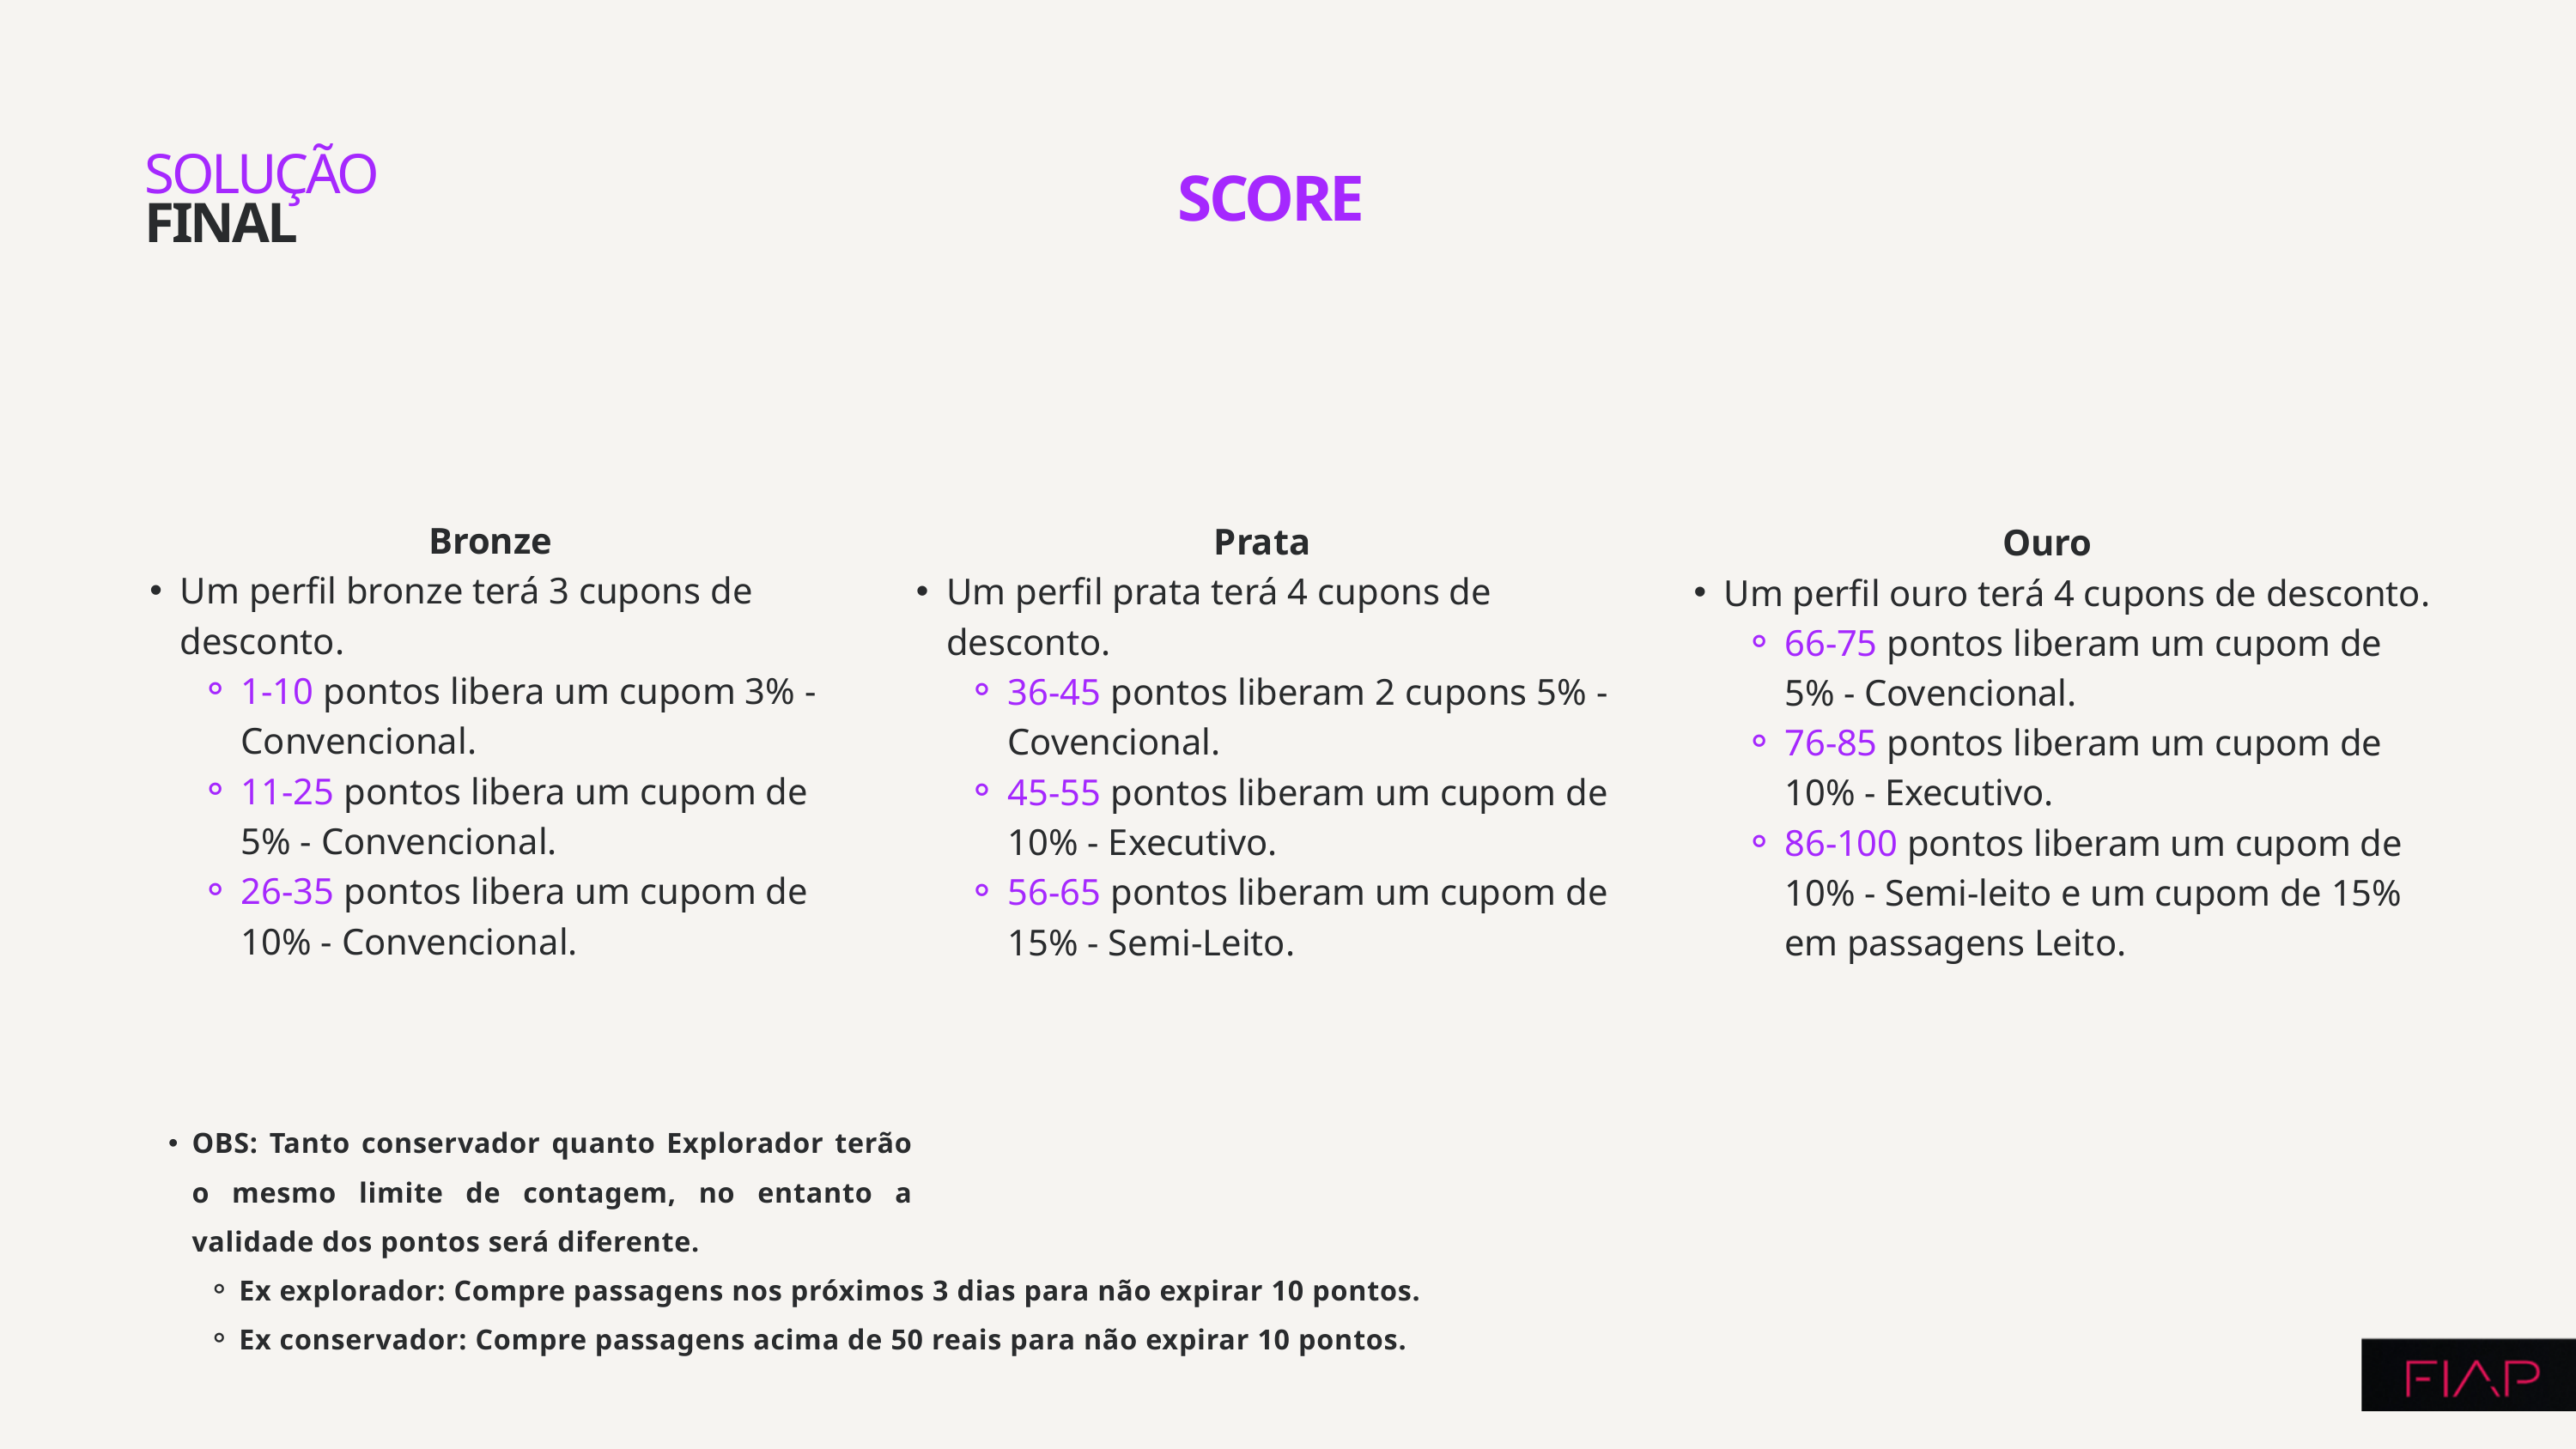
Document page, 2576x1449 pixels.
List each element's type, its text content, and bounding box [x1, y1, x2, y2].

text_box SOLUÇÃO FINAL [144, 155, 518, 254]
text_box Prata Um perfil prata terá 4 cupons de desconto. 36-45 pontos liberam 2 cupons 5% - Covencional. 45-55 pontos liberam um cupom de 10% - Executivo. 56-65 pontos liberam um cupom de 15% - Semi-Leito. [885, 512, 1639, 963]
text_box OBS: Tanto conservador quanto Explorador terão o mesmo limite de contagem, no entanto a validade dos pontos será diferente. [144, 1110, 914, 1256]
text_box SCORE [1177, 177, 1715, 234]
text_box [2361, 1337, 2576, 1411]
text_box Ex explorador: Compre passagens nos próximos 3 dias para não expirar 10 pontos. Ex conservador: Compre passagens acima de 50 reais para não expirar 10 pontos. [144, 1256, 1501, 1355]
text_box Ouro Um perfil ouro terá 4 cupons de desconto. 66-75 pontos liberam um cupom de 5% - Covencional. 76-85 pontos liberam um cupom de 10% - Executivo. 86-100 pontos liberam um cupom de 10% - Semi-leito e um cupom de 15% em passagens Leito. [1663, 512, 2432, 964]
text_box Bronze Um perfil bronze terá 3 cupons de desconto. 1-10 pontos libera um cupom 3% - Convencional. 11-25 pontos libera um cupom de 5% - Convencional. 26-35 pontos libera um cupom de 10% - Convencional. [118, 511, 862, 1012]
